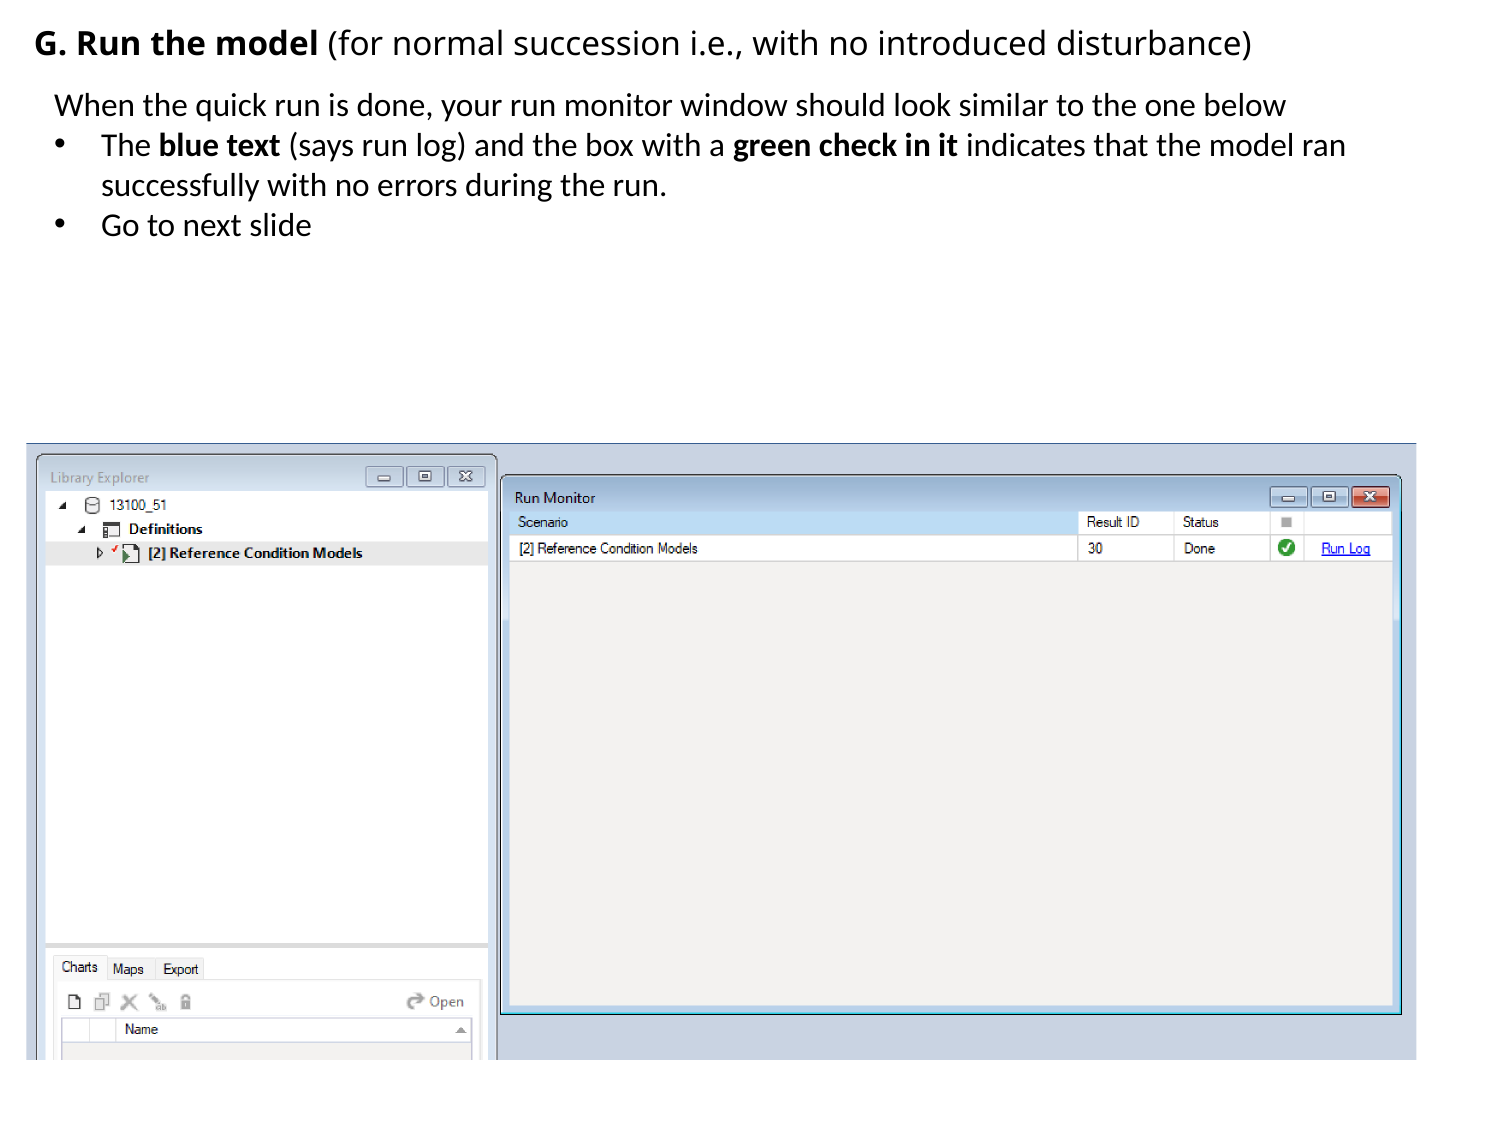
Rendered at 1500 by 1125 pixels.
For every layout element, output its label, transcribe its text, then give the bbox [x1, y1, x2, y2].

picture [26, 437, 1417, 1060]
text_box G. Run the model (for normal succession i.e., with no introduced disturbance) [18, 15, 1424, 70]
text_box When the quick run is done, your run monitor window should look similar to the one below The blue text (says run log) and the box with a green check in it indicates that the model ran successfully with no errors during the run. Go to next slide [39, 75, 1461, 291]
